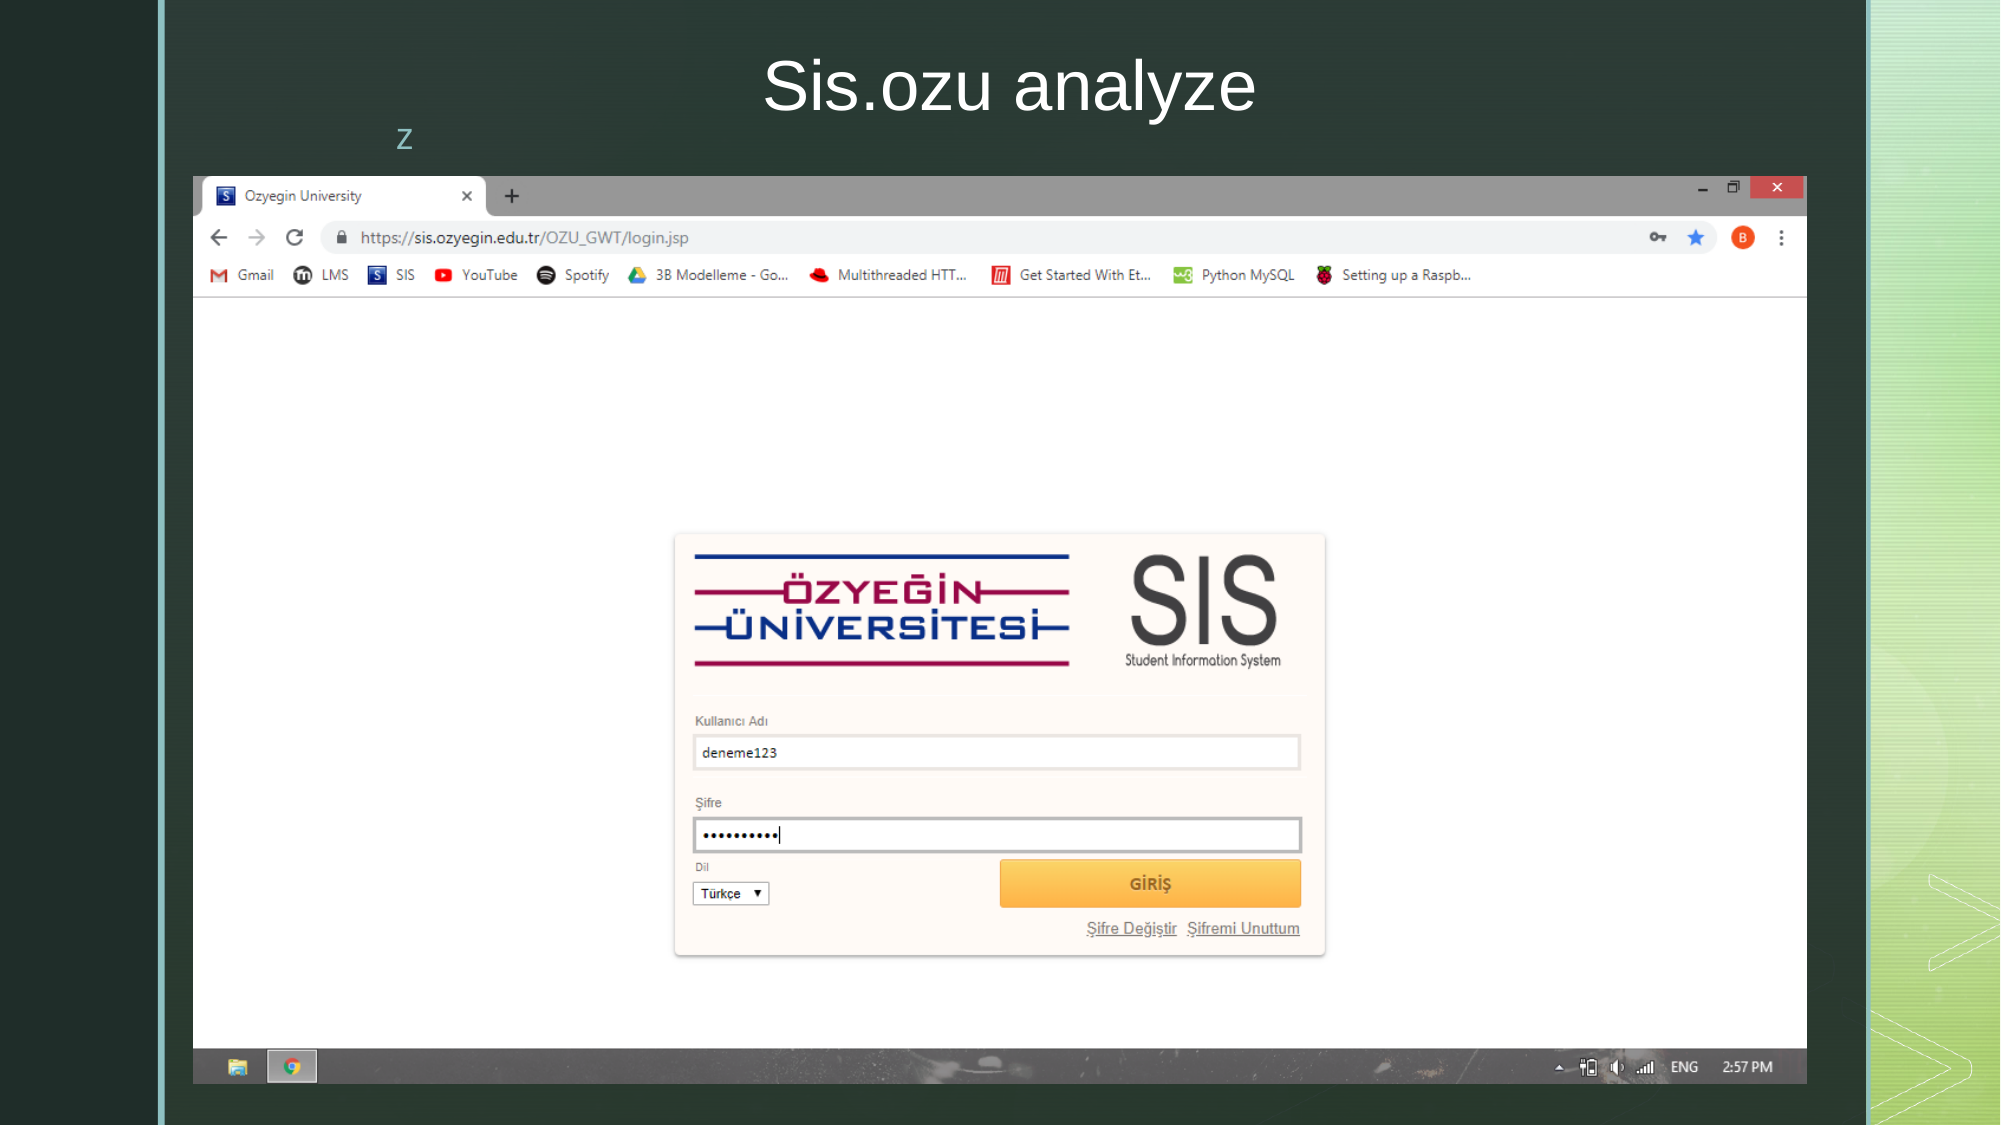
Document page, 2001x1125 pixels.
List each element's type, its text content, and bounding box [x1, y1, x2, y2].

title Sis.ozu analyze [0, 41, 1273, 219]
picture [1871, 0, 2001, 1125]
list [193, 176, 1807, 1084]
